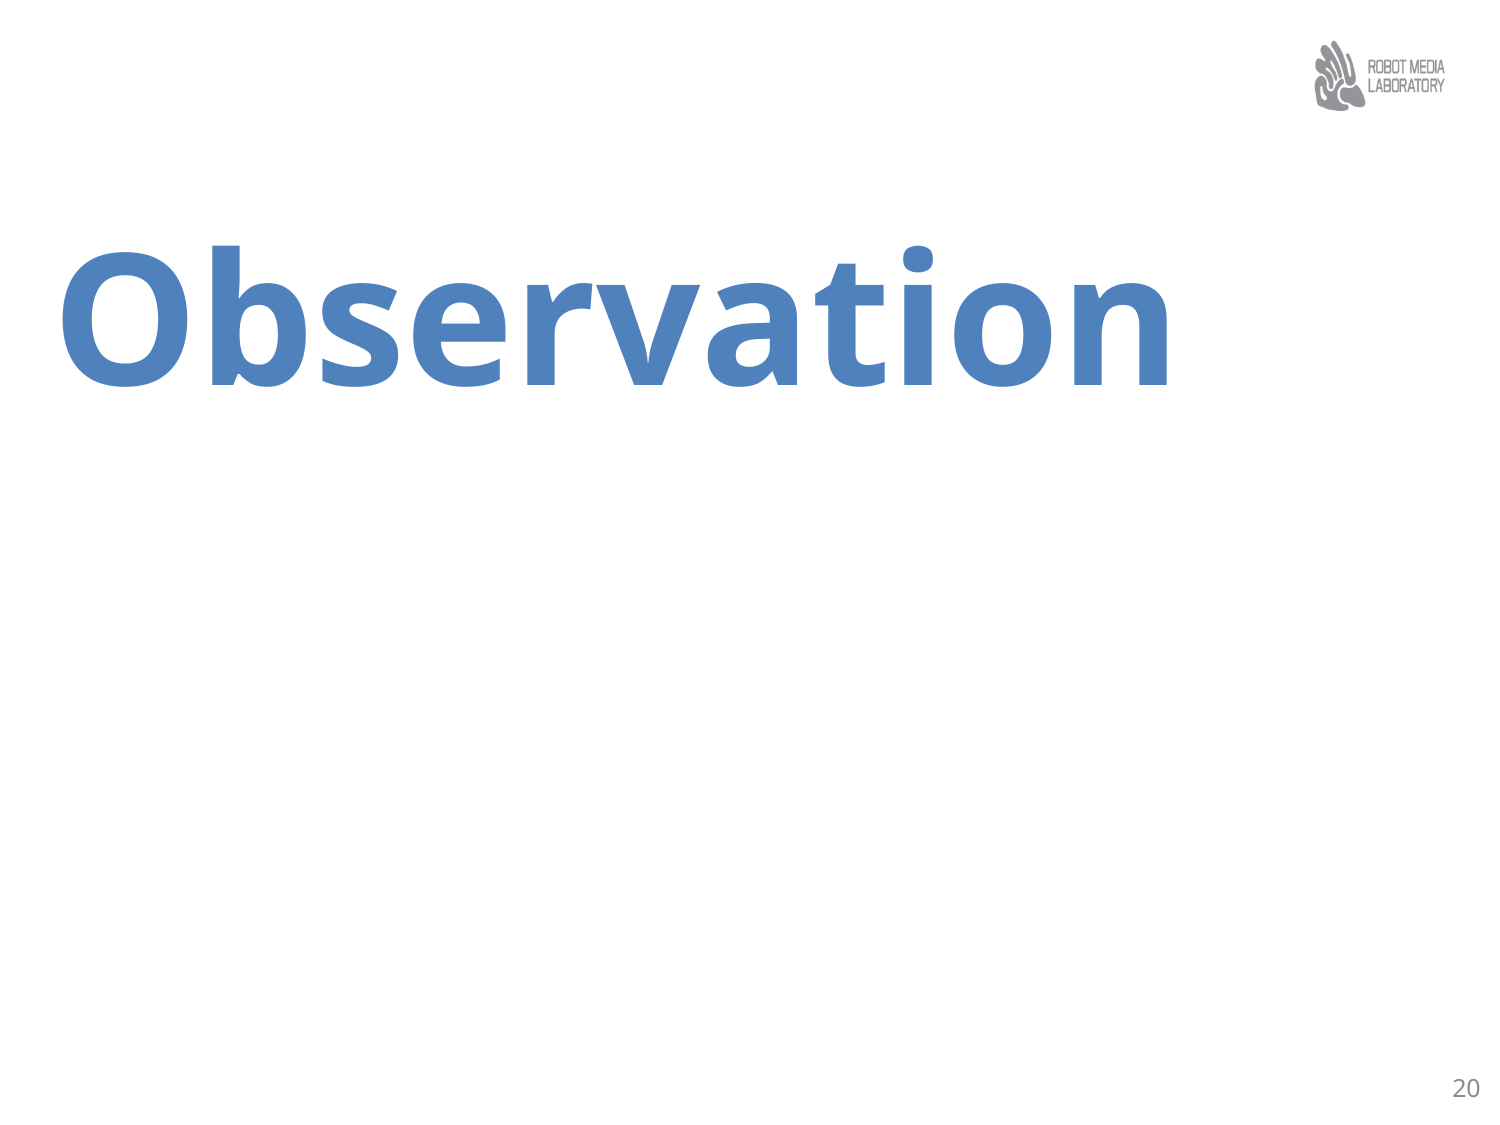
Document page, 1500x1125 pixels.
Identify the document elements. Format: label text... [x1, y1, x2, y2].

picture [1307, 34, 1451, 119]
text_box Observation [37, 195, 1196, 430]
slide_number 20 [1145, 1059, 1496, 1120]
